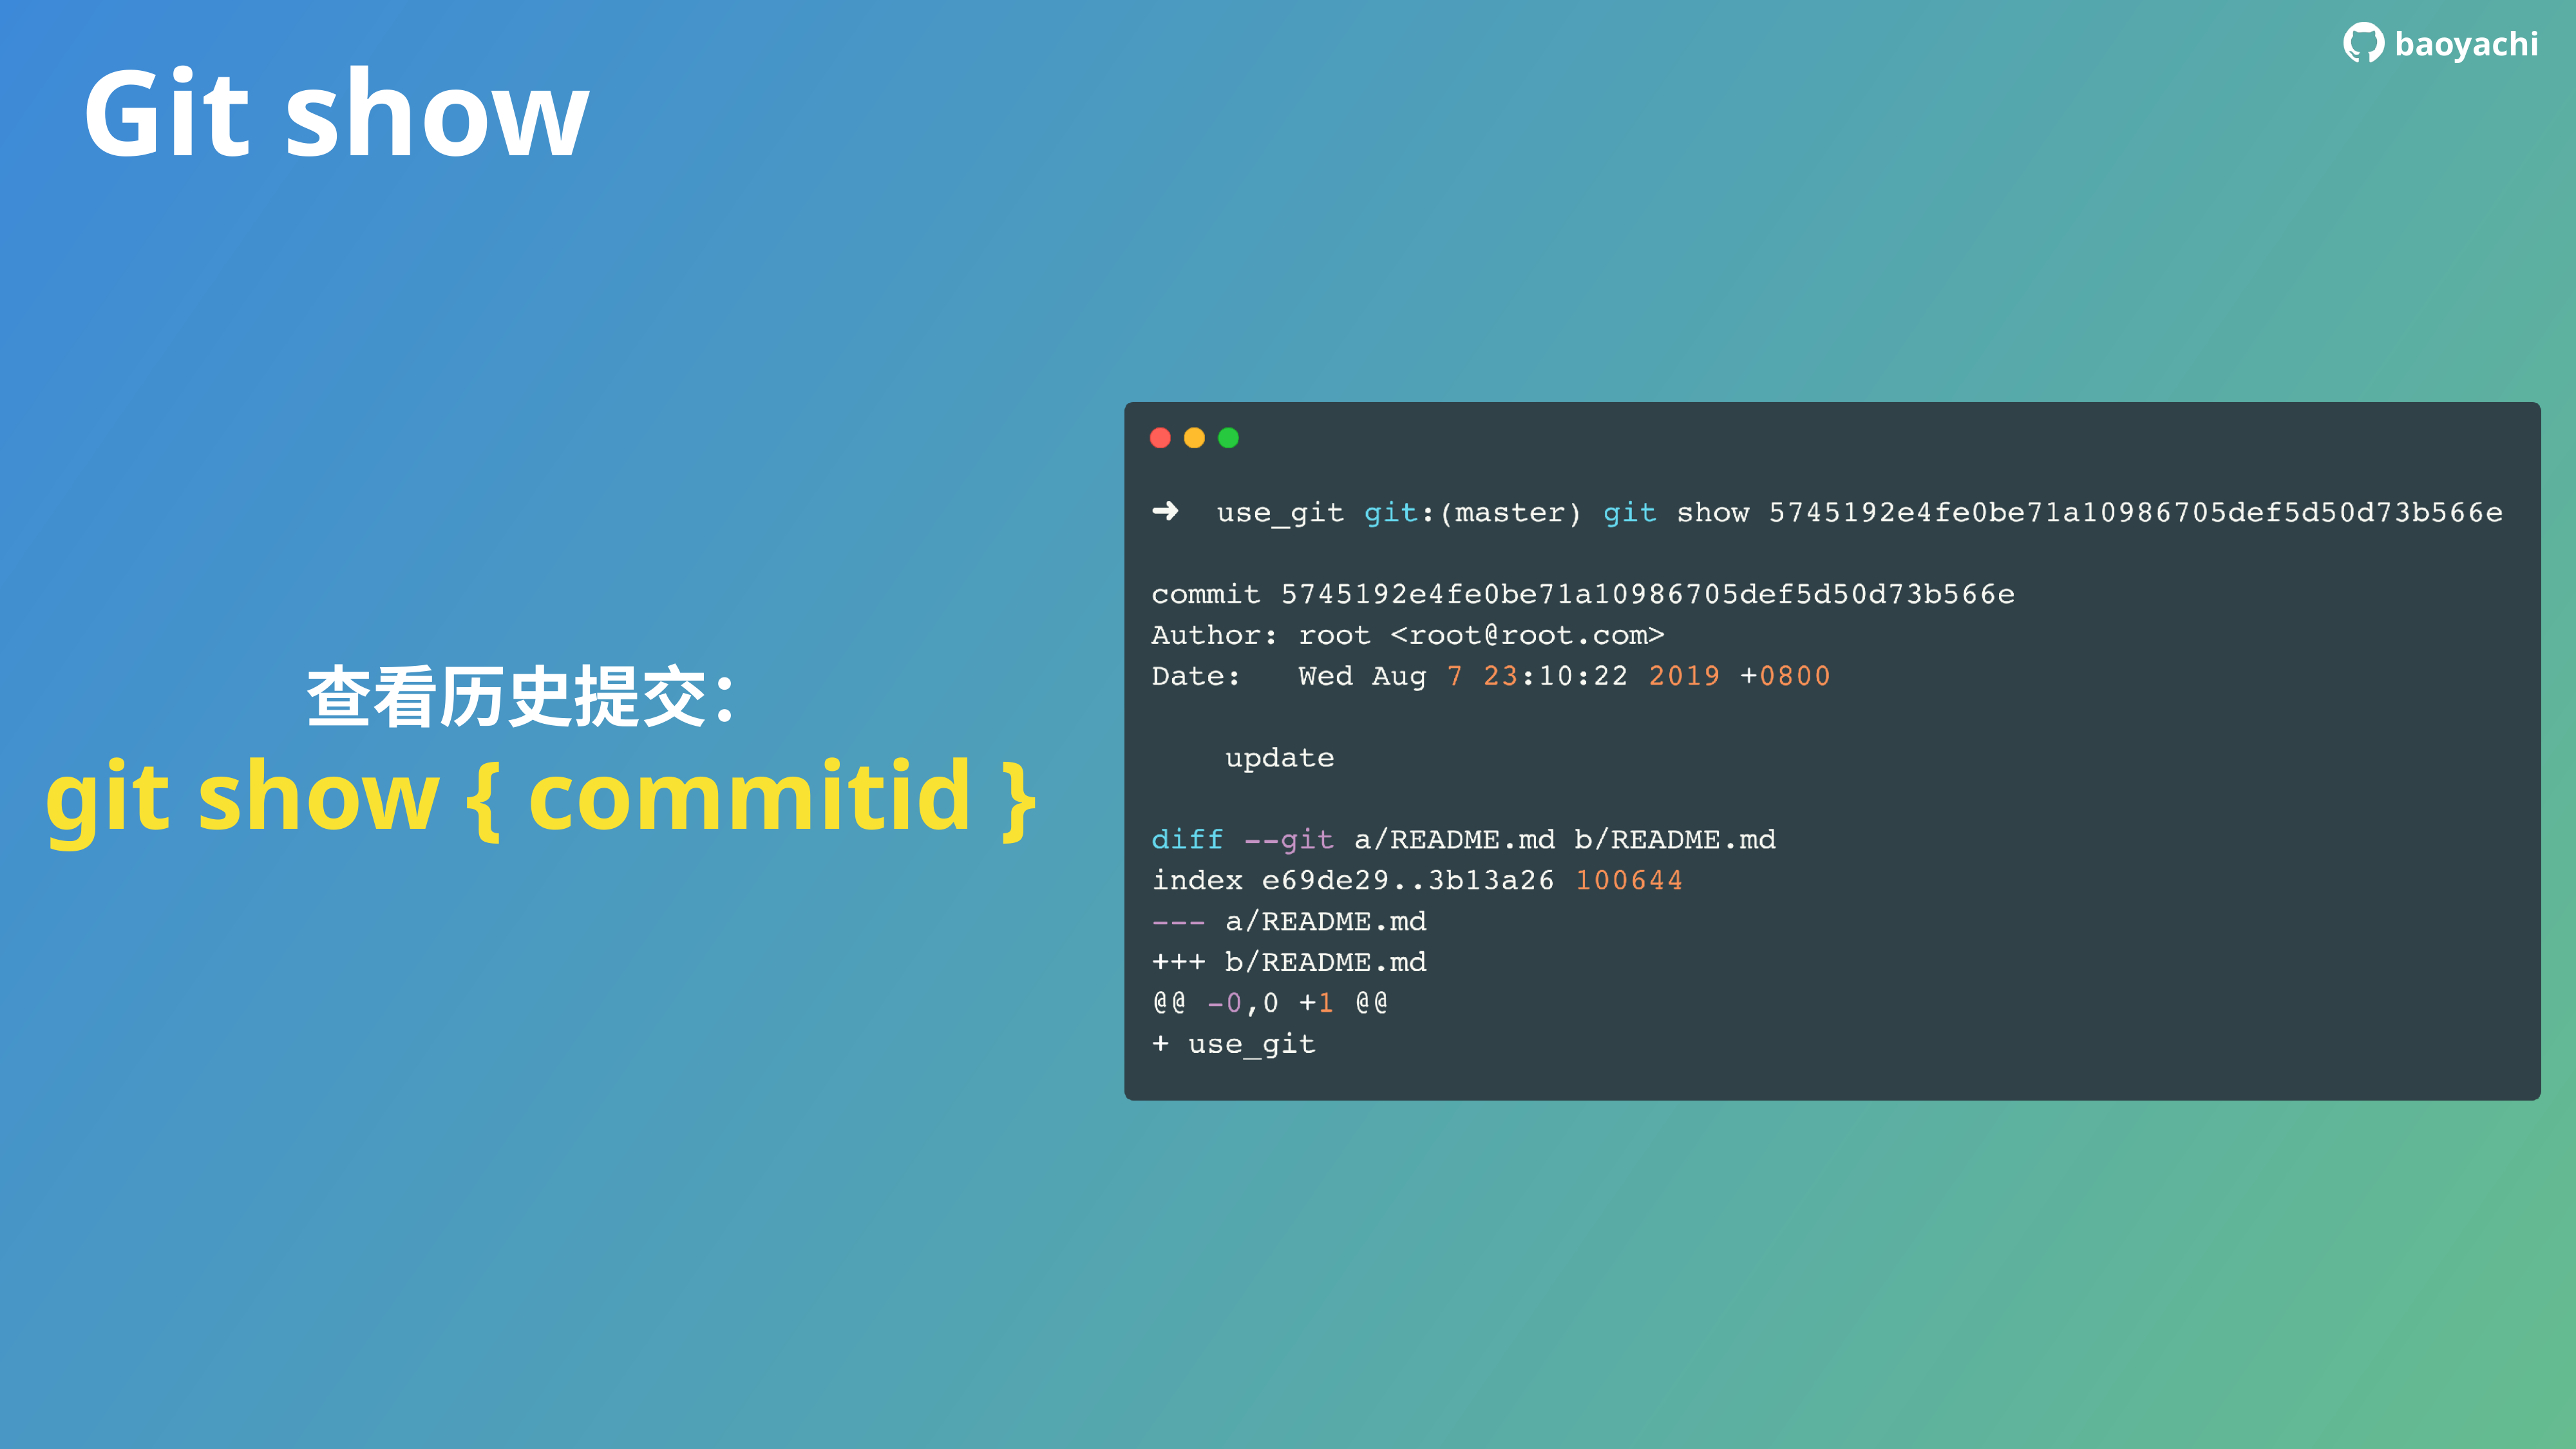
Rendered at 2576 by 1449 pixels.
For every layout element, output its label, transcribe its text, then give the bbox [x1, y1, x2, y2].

text_box Git show [74, 32, 628, 185]
picture [1124, 401, 2542, 1101]
picture [2344, 22, 2385, 64]
text_box 查看历史提交： git show { commitid } [37, 649, 1043, 853]
